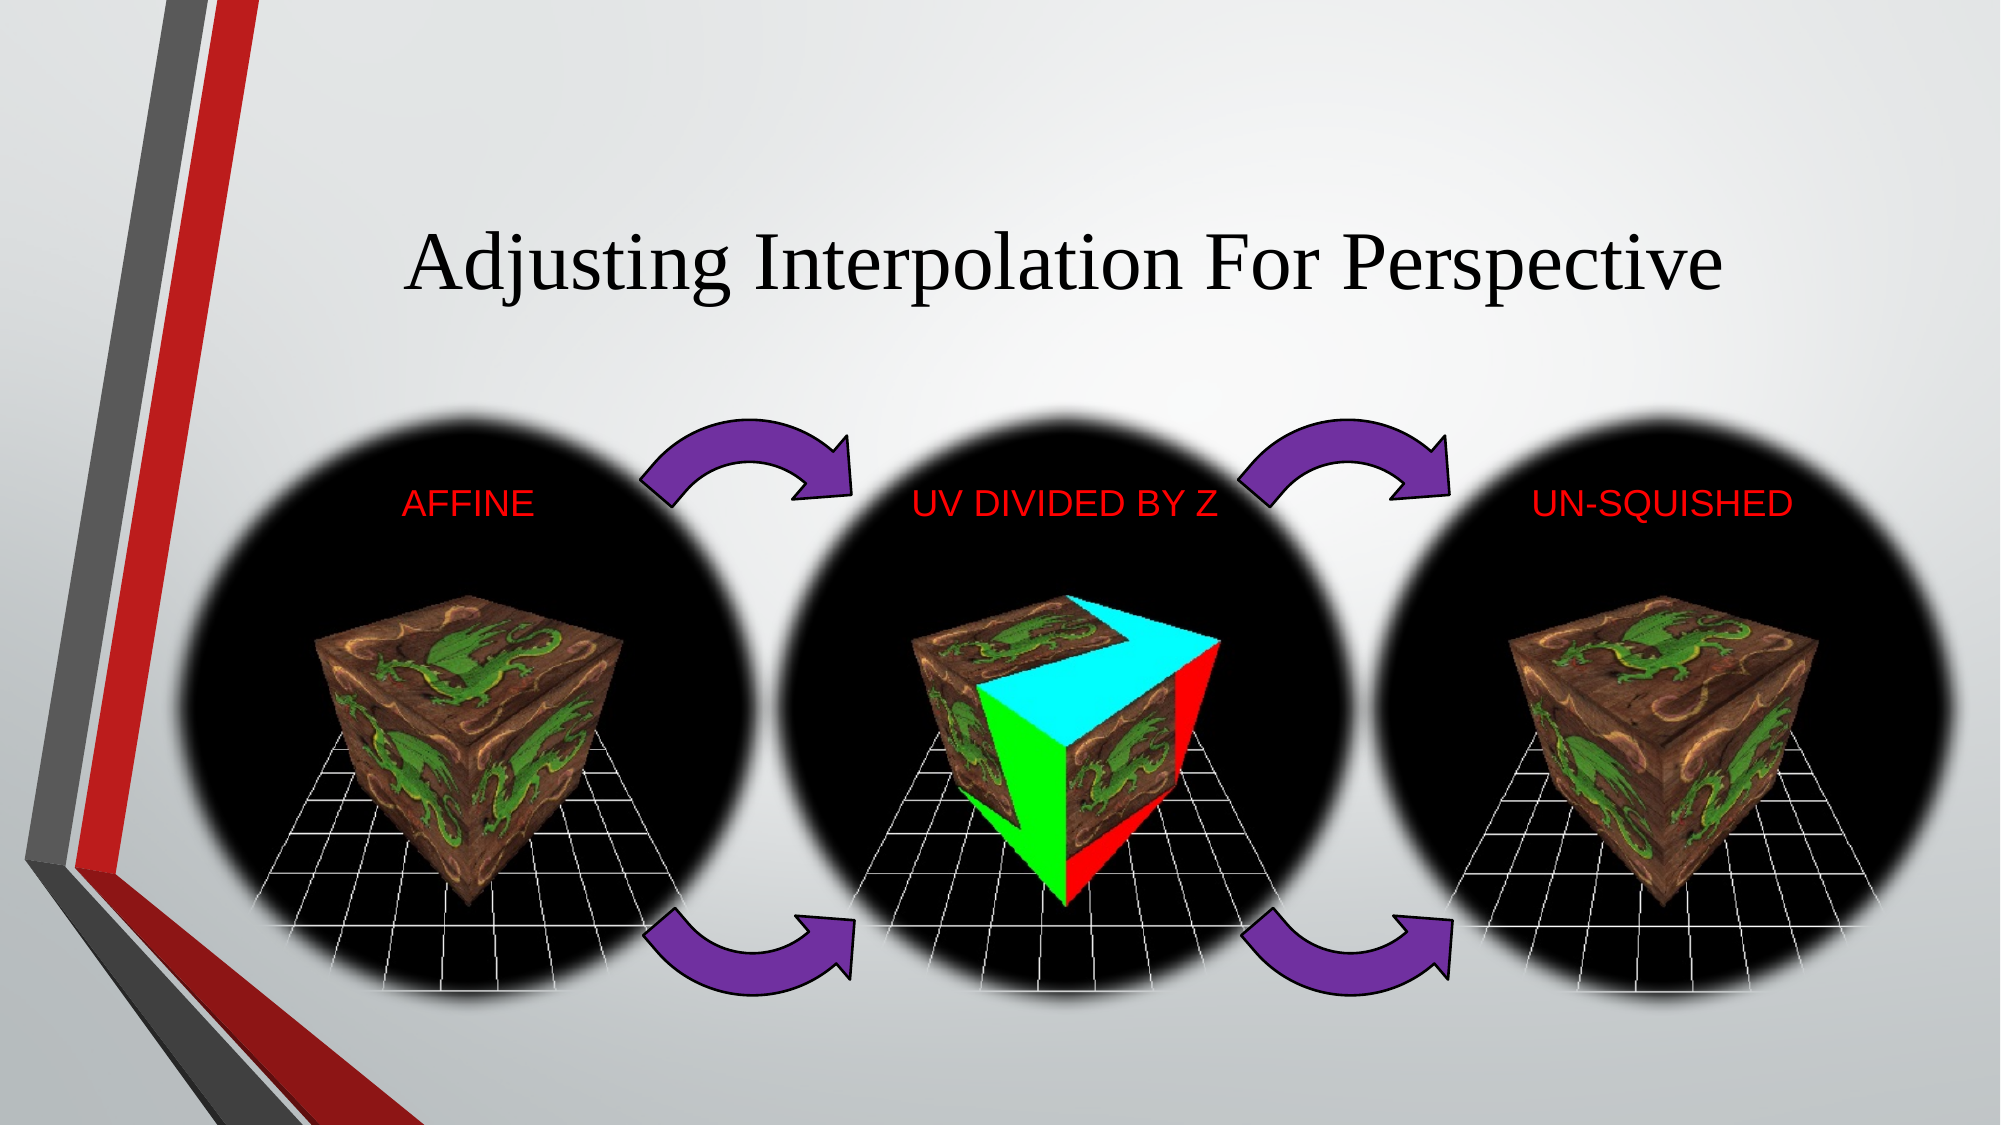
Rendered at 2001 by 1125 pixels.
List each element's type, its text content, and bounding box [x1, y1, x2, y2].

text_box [159, 399, 1971, 1017]
title Adjusting Interpolation For Perspective [243, 112, 1887, 399]
